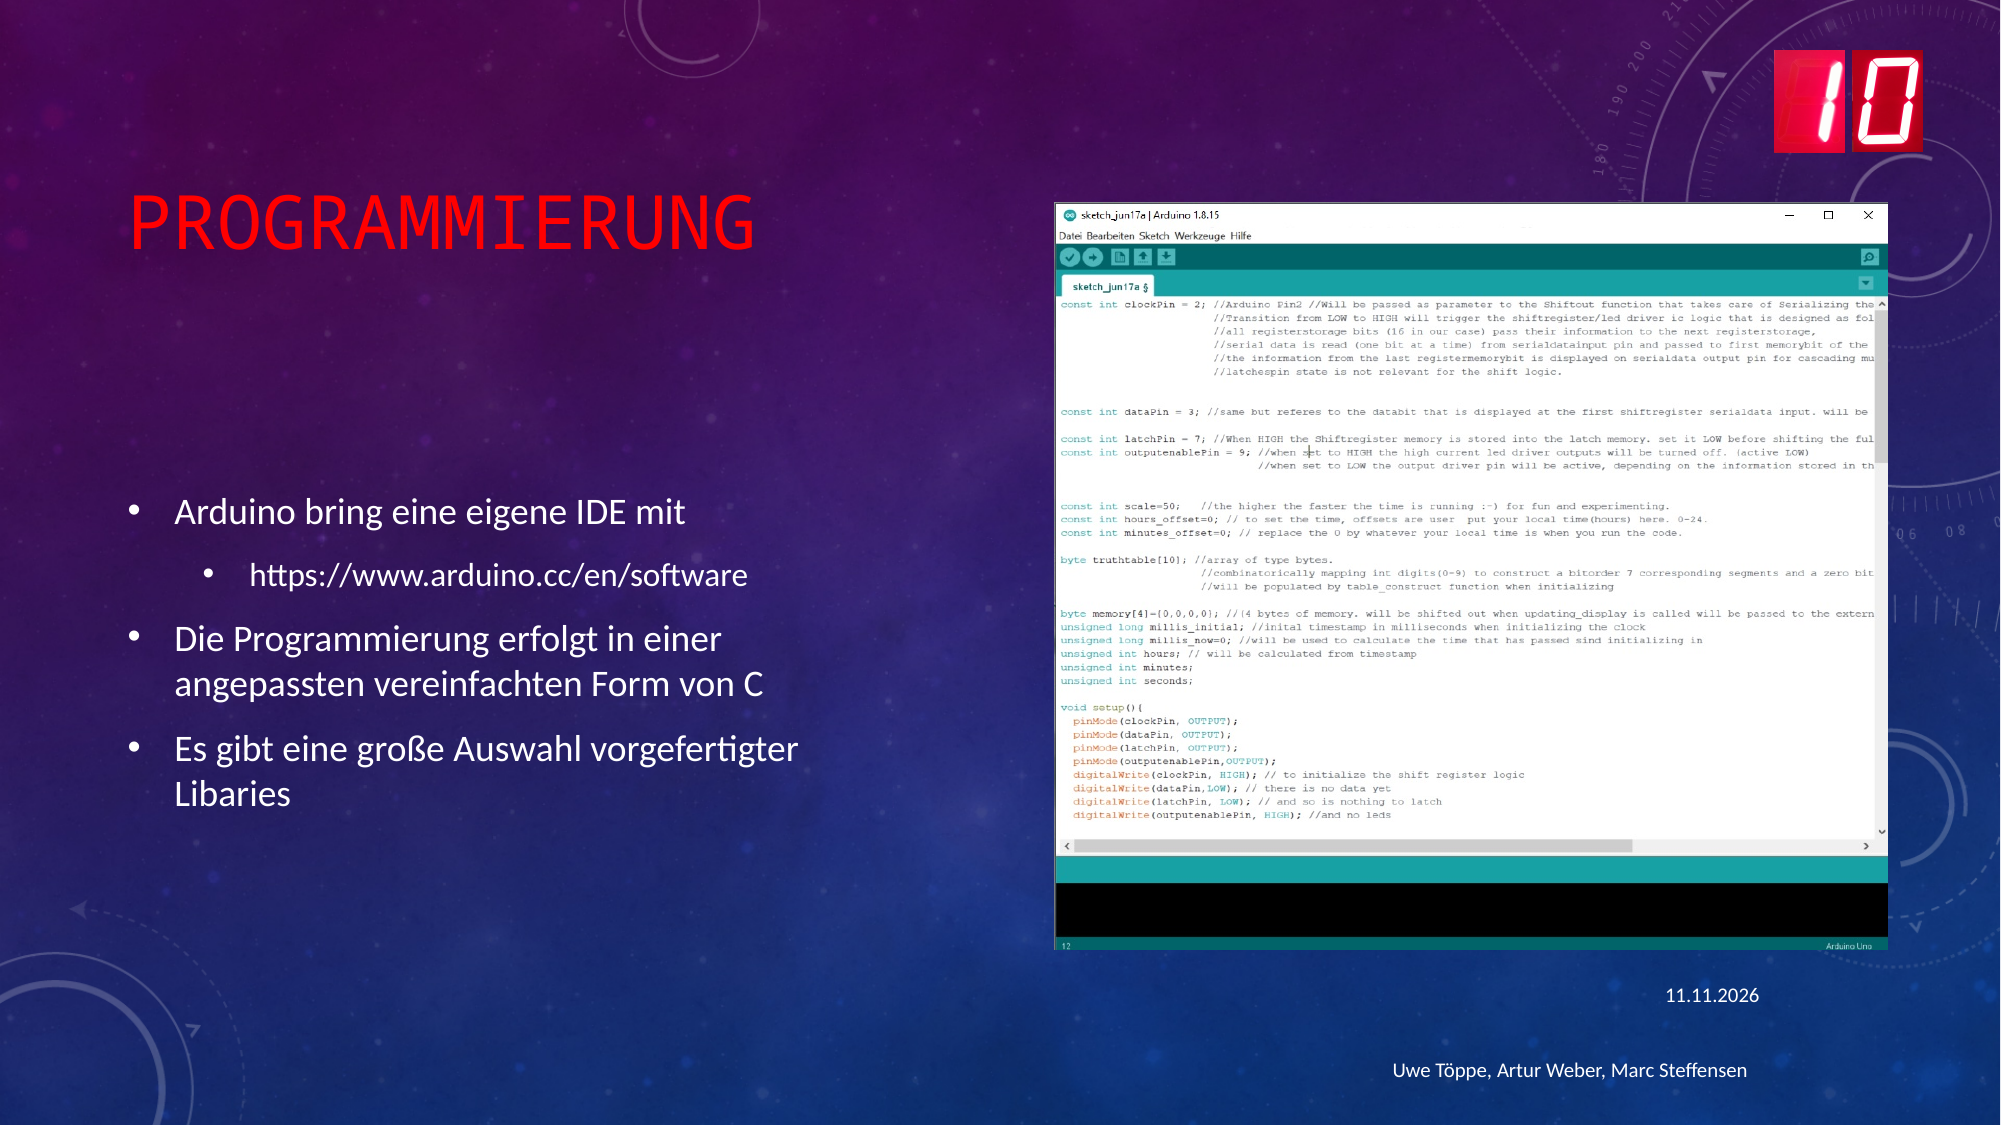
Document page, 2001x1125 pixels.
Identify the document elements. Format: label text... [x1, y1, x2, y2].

picture [0, 0, 2001, 1125]
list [1054, 202, 1888, 951]
title Programmierung [112, 99, 1775, 339]
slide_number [1636, 963, 1775, 1025]
footer Uwe Töppe, Artur Weber, Marc Steffensen [1377, 1038, 1775, 1100]
list Arduino bring eine eigene IDE mit https://www.arduino.cc/en/software Die Programmierung erfolgt in einer angepassten vereinfachten Form von C Es gibt eine große Auswahl vorgefertigter Libaries [112, 351, 932, 950]
